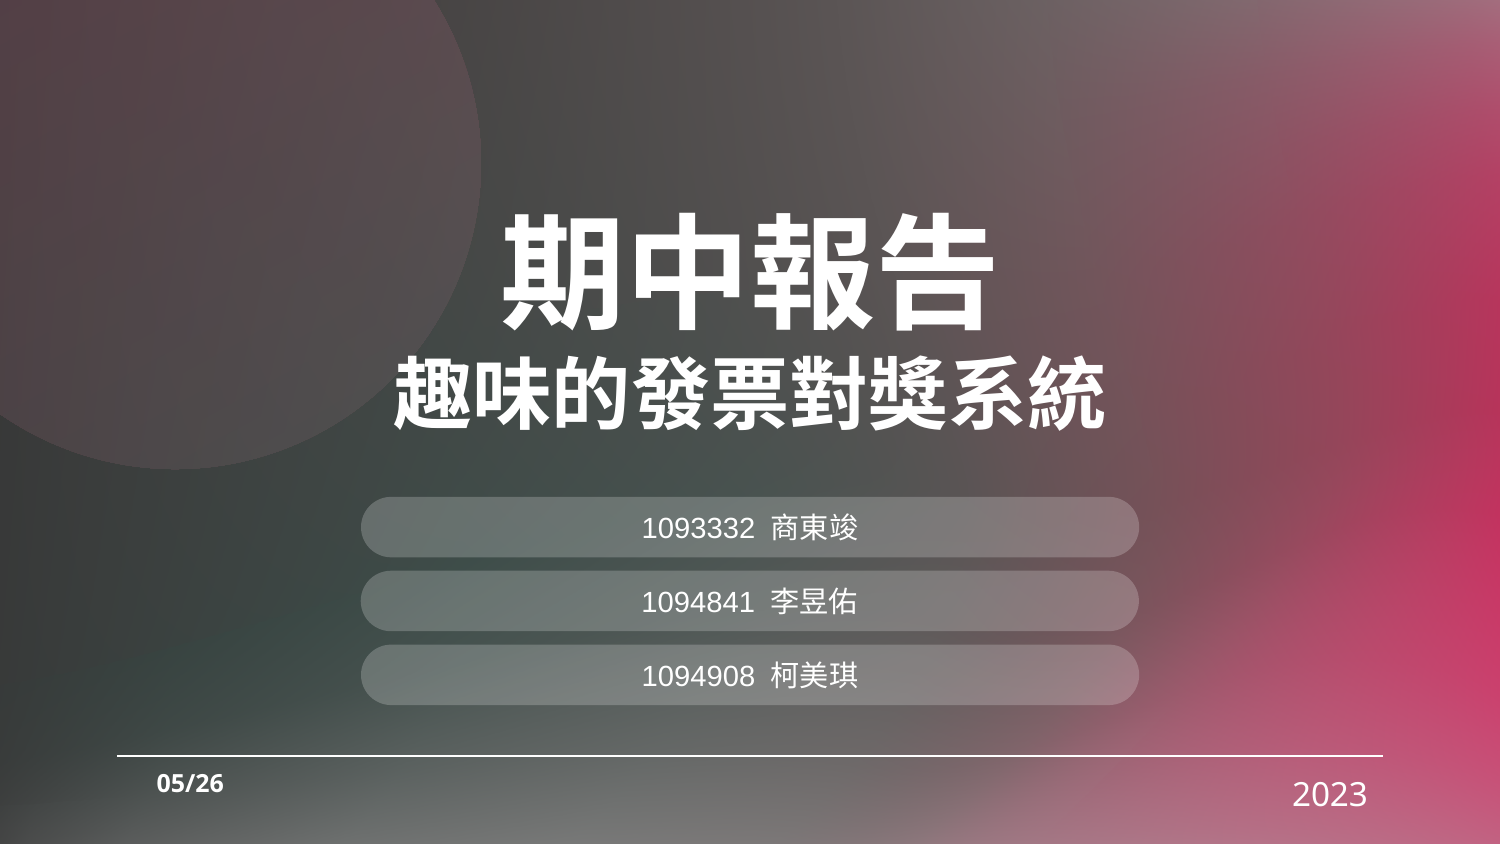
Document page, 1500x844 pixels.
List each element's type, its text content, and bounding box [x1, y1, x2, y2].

picture [0, 0, 1500, 844]
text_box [360, 496, 1140, 706]
slide_number 05/26 [116, 757, 239, 808]
subtitle 2023 [1202, 758, 1383, 809]
title 期中報告 趣味的發票對獎系統 [219, 165, 1281, 468]
